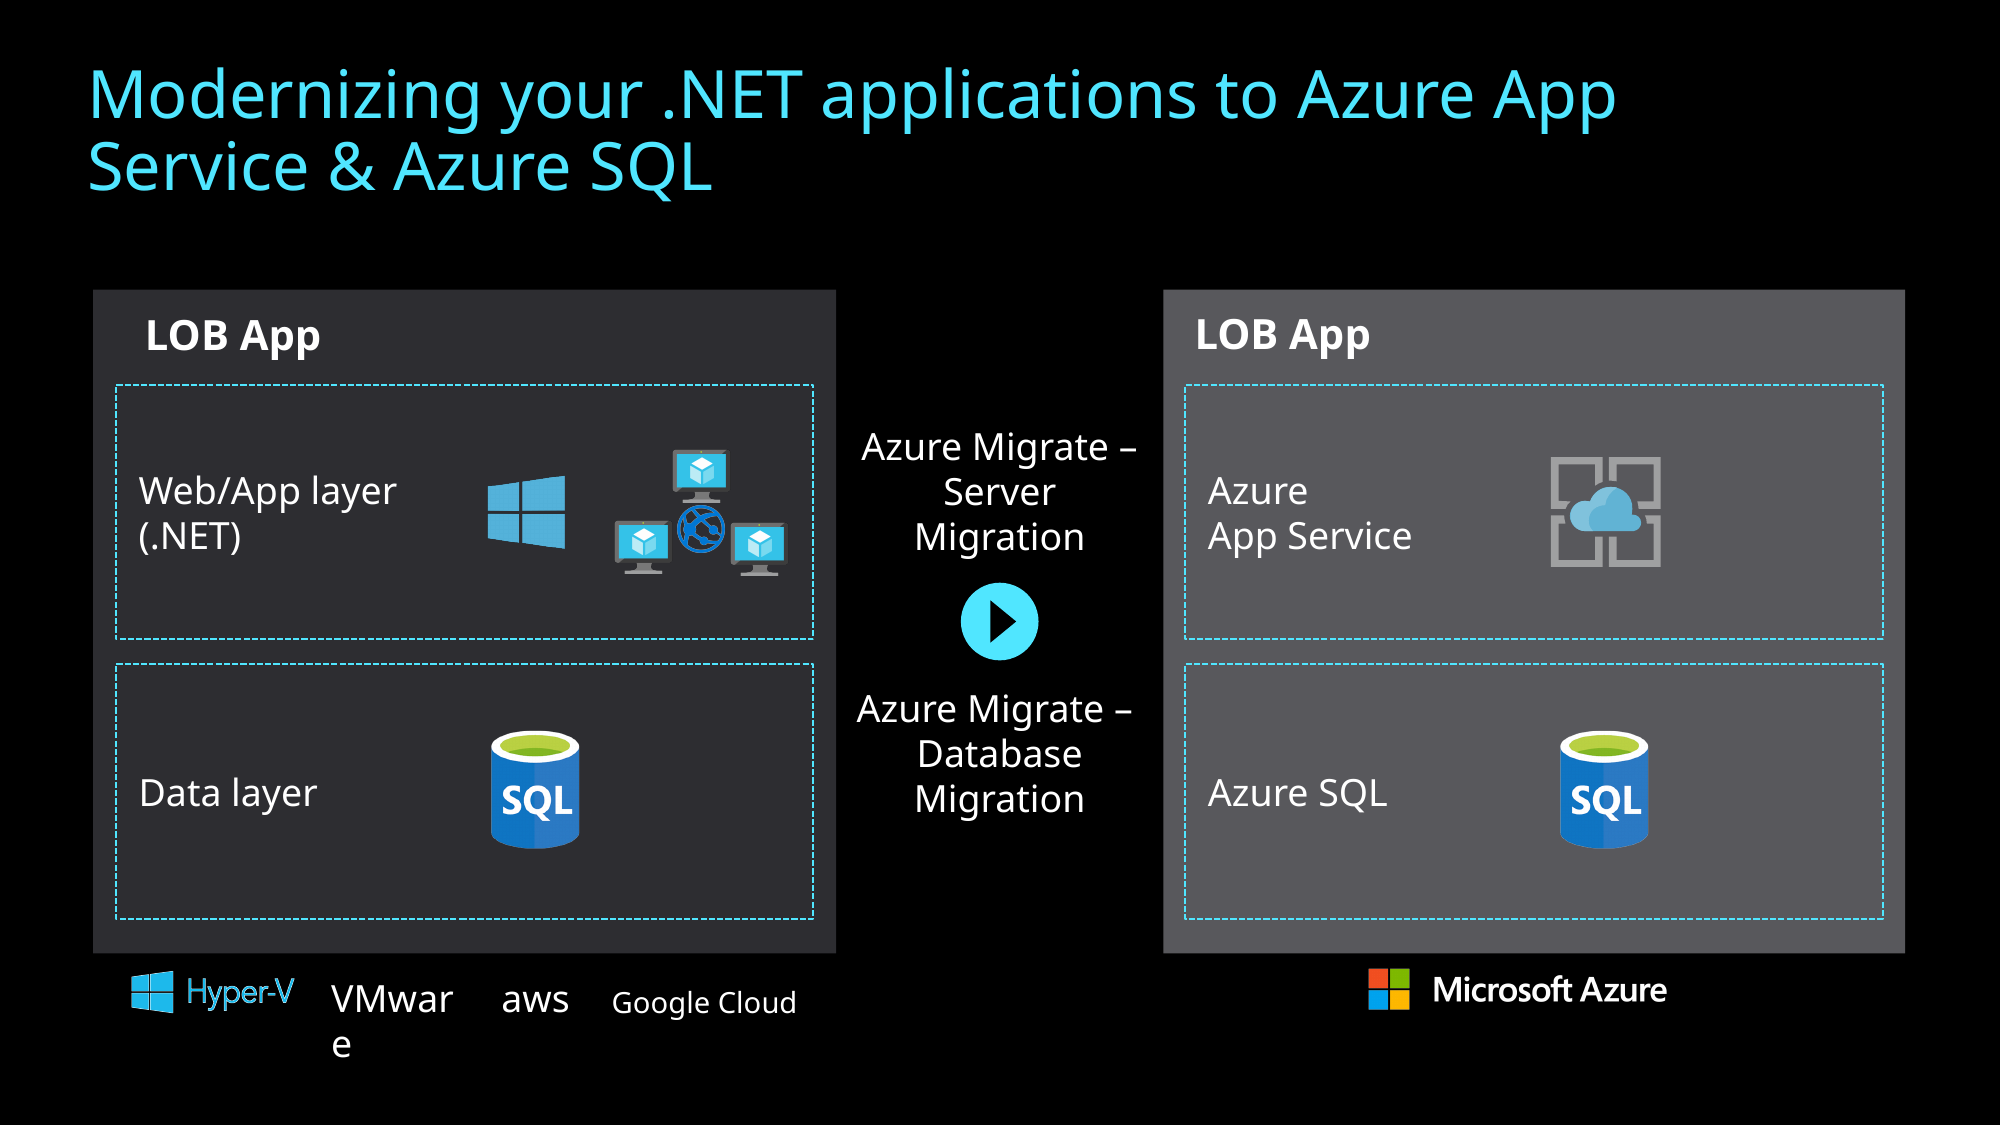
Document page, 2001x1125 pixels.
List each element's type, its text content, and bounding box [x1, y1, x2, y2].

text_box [957, 578, 1043, 665]
text_box Azure Migrate – Server Migration [853, 423, 1146, 558]
text_box LOB App [145, 306, 322, 367]
text_box [93, 289, 837, 954]
picture [482, 468, 570, 556]
text_box Azure SQL [1185, 664, 1883, 919]
text_box [1163, 289, 1906, 954]
text_box VMware [331, 974, 474, 1065]
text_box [611, 443, 792, 581]
picture [1550, 729, 1660, 854]
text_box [1360, 957, 1709, 1015]
text_box Web/App layer (.NET) [115, 384, 814, 640]
text_box aws [501, 974, 573, 1020]
picture [482, 729, 591, 854]
title Modernizing your .NET applications to Azure App Service & Azure SQL [87, 53, 1755, 221]
text_box Data layer [115, 664, 814, 919]
picture [122, 968, 299, 1021]
text_box Azure App Service [1185, 384, 1883, 640]
text_box LOB App [1194, 306, 1372, 366]
text_box Google Cloud [611, 983, 830, 1019]
picture [1550, 457, 1661, 567]
text_box Azure Migrate – Database Migration [853, 684, 1146, 821]
